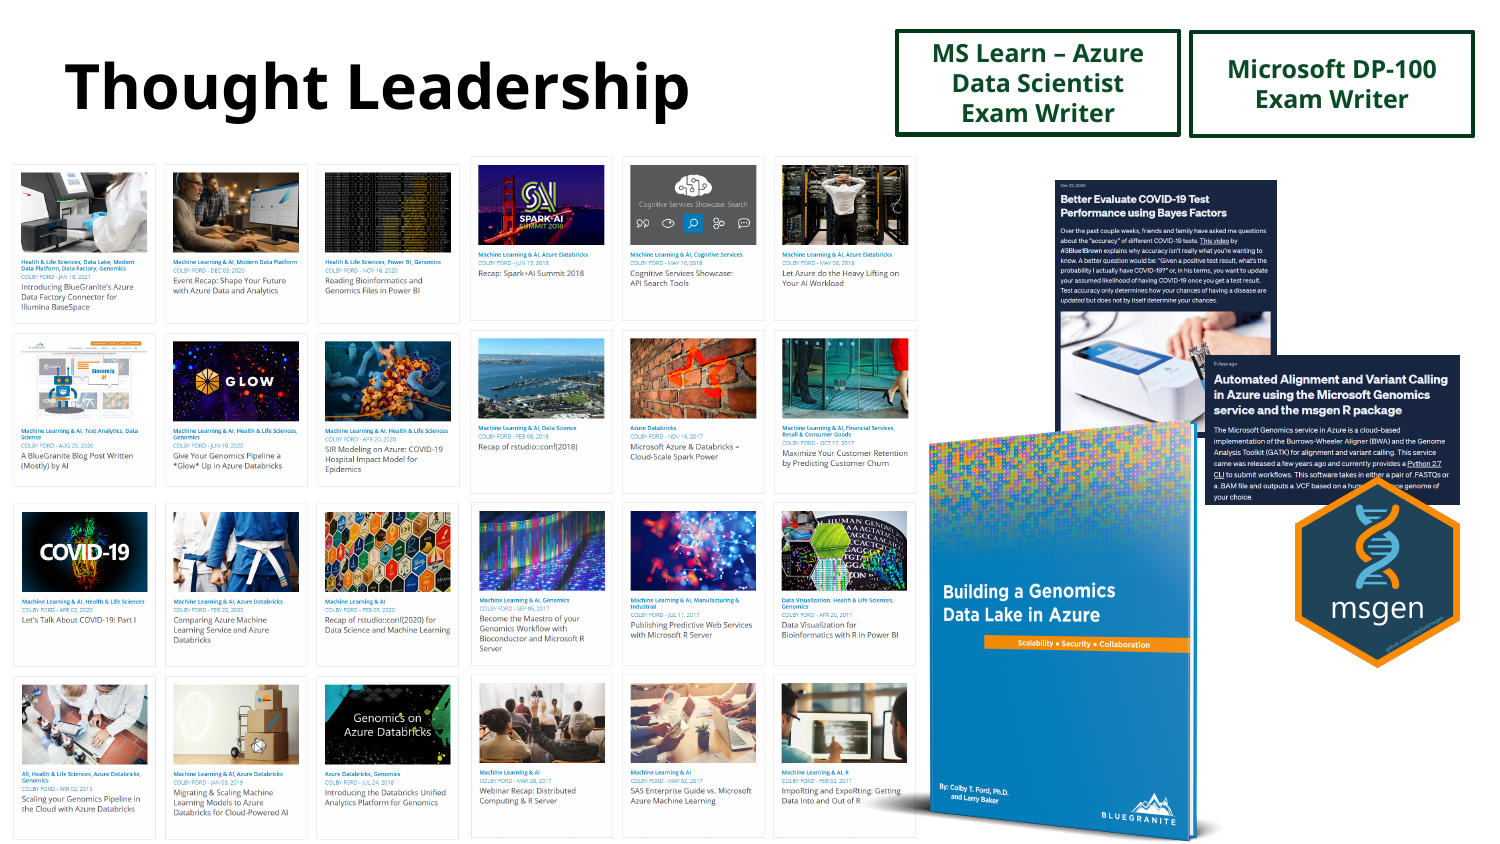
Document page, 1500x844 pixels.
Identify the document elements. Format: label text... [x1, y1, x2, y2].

title Thought Leadership [1181, 31, 1189, 127]
text_box MS Learn – Azure Data Scientist Exam Writer [895, 29, 1181, 137]
picture [7, 151, 1460, 844]
text_box Microsoft DP-100 Exam Writer [1189, 30, 1475, 138]
title Thought Leadership [49, 31, 895, 127]
